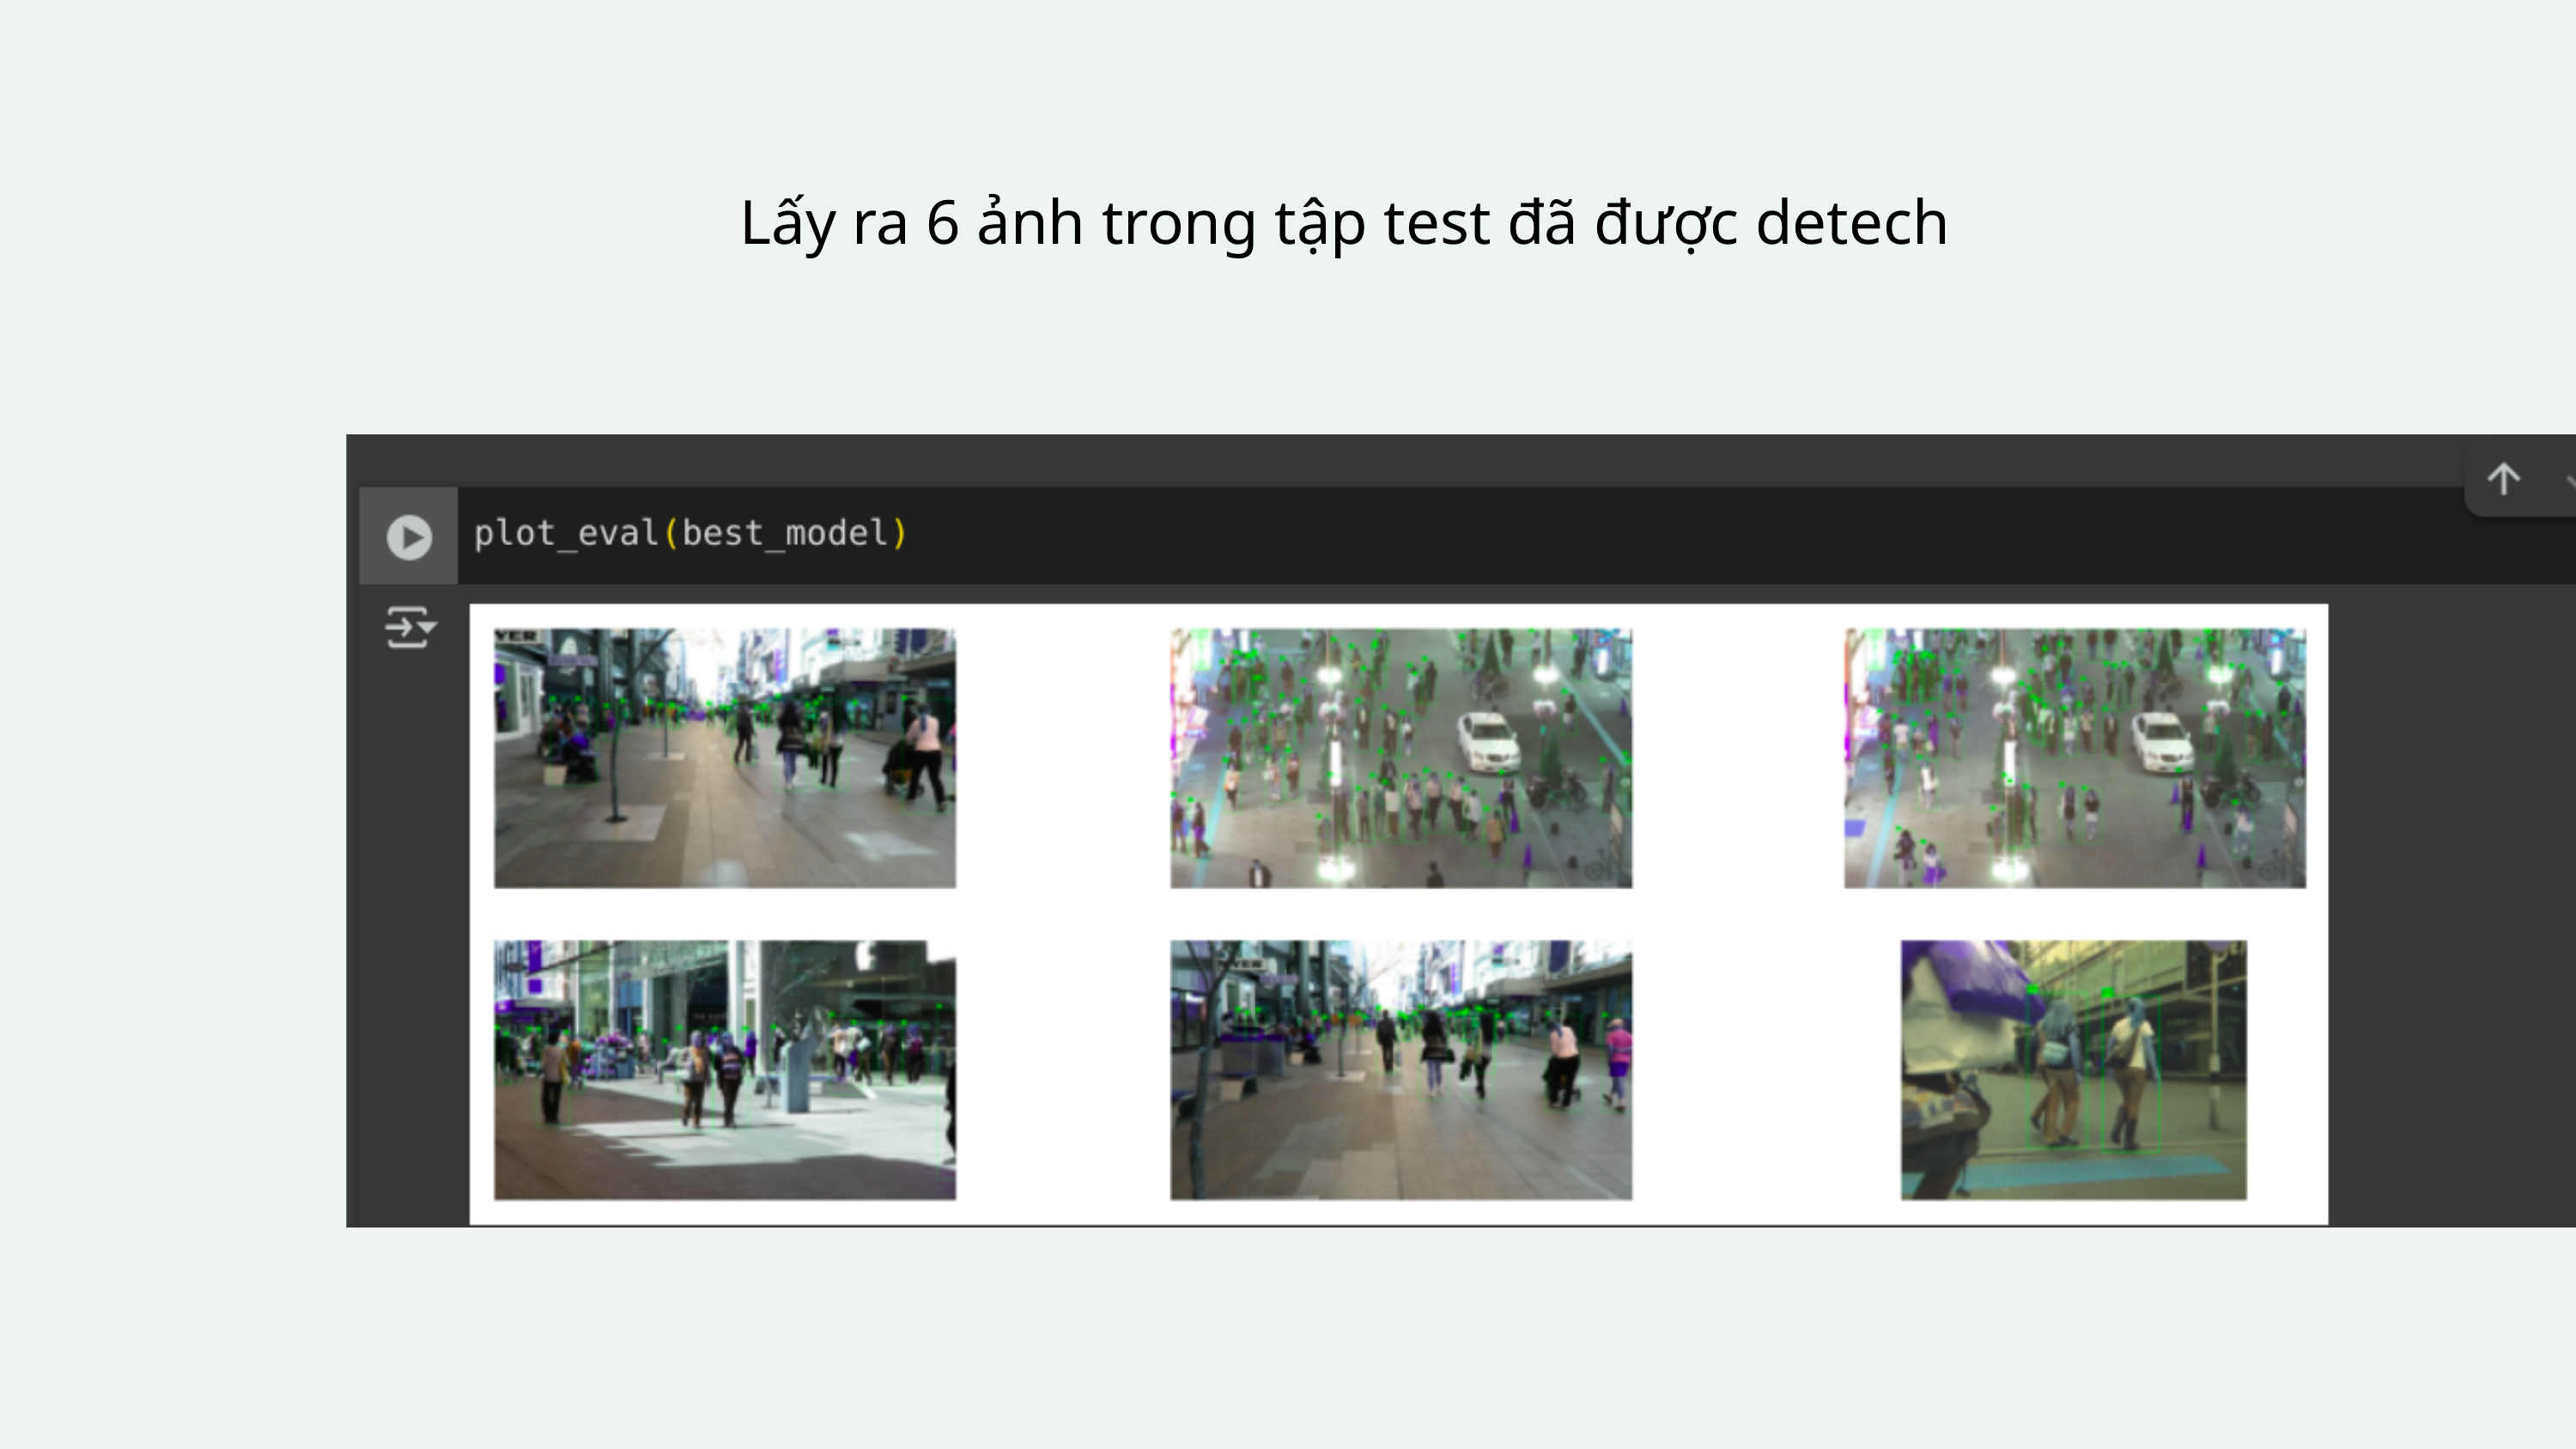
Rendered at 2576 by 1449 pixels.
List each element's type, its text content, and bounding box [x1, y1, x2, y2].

text_box Lấy ra 6 ảnh trong tập test đã được detech [575, 171, 2116, 257]
text_box [346, 434, 2576, 1228]
